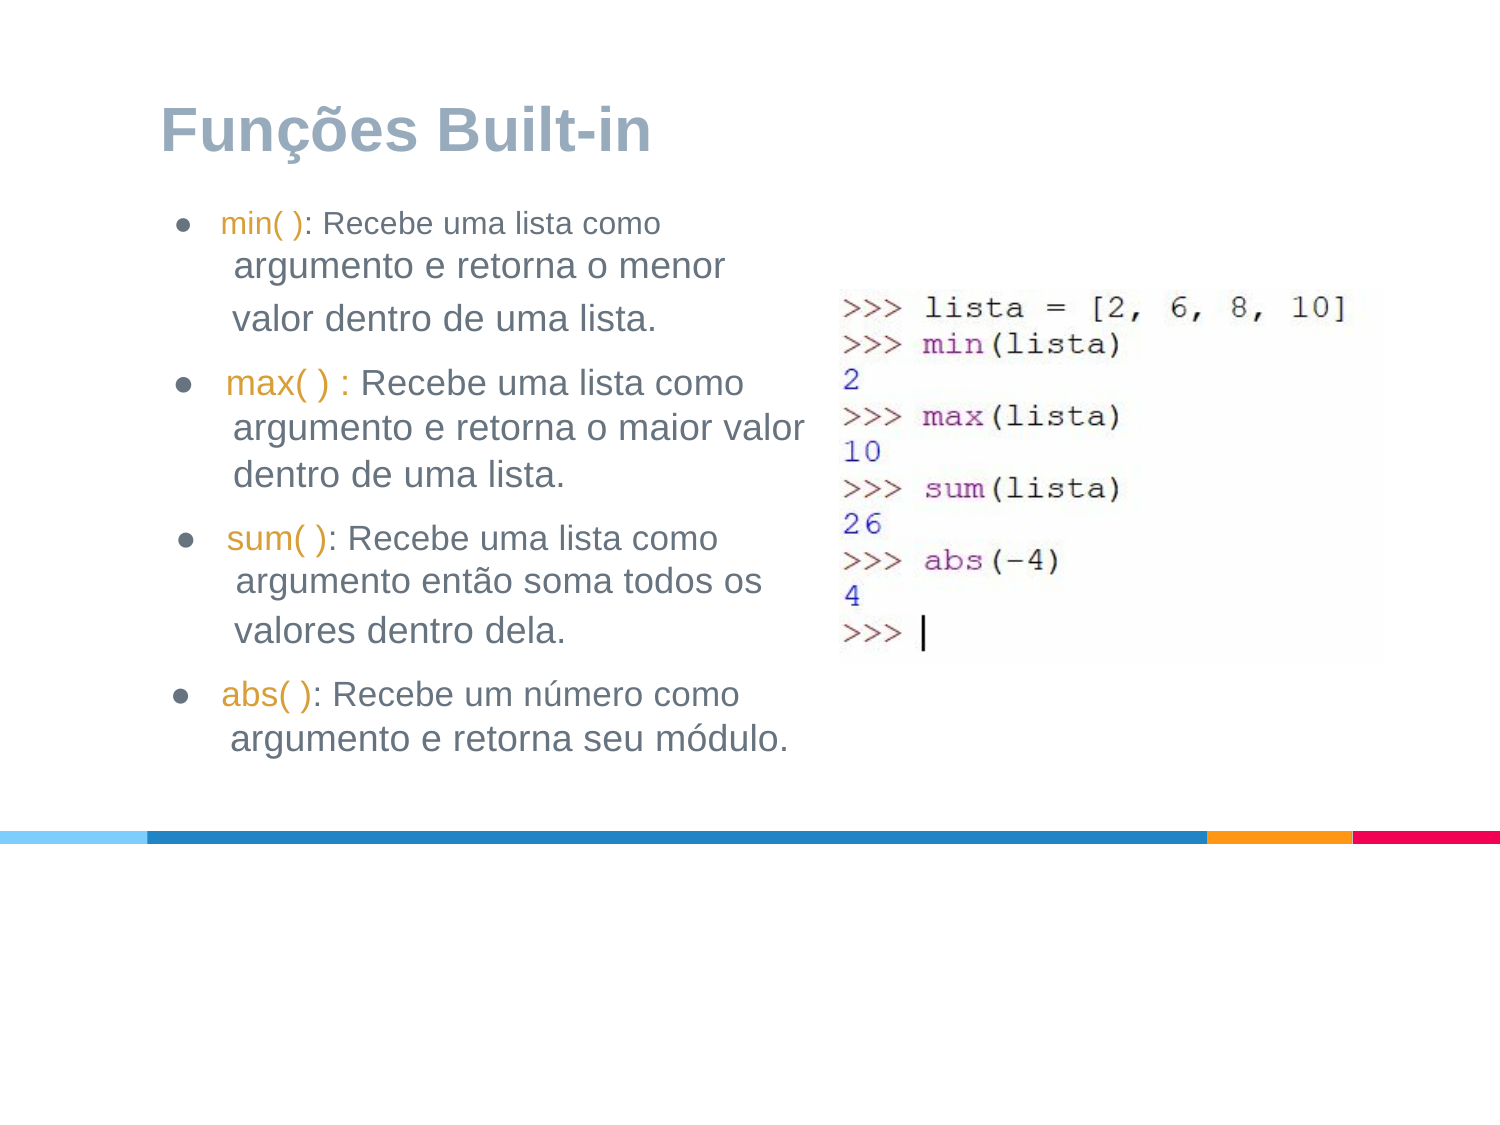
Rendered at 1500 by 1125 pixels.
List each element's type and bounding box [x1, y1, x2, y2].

picture [0, 0, 1500, 844]
